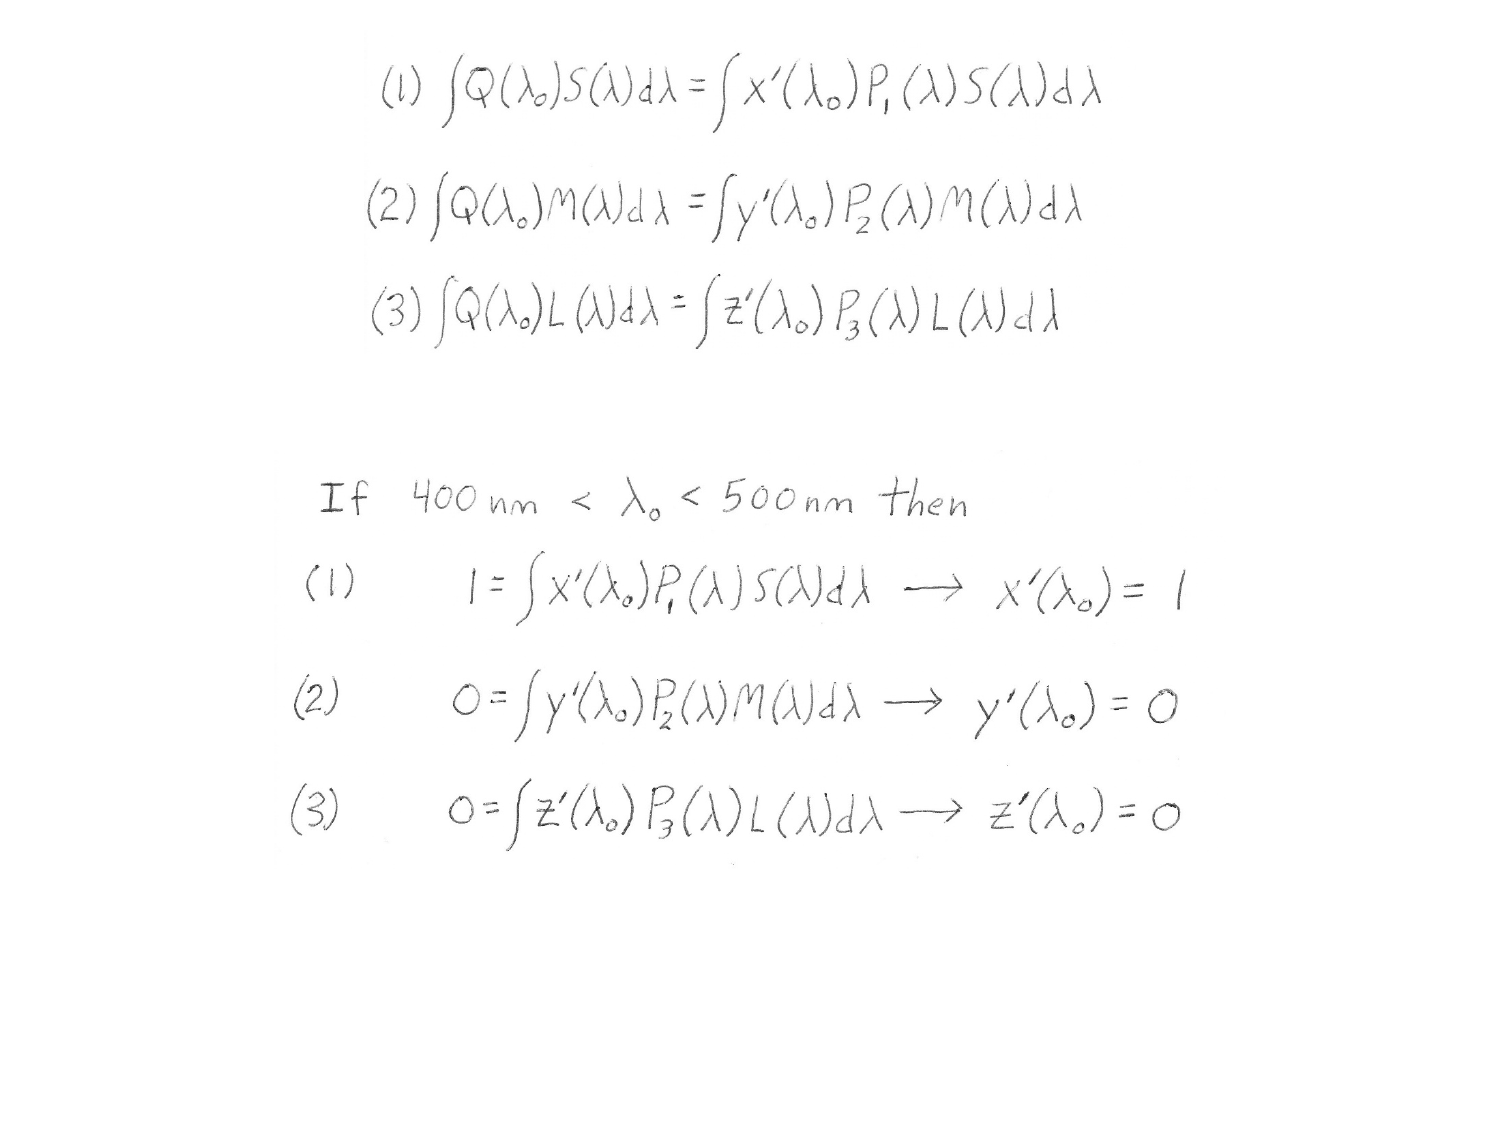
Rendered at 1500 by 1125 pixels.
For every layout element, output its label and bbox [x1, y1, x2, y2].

picture [274, 449, 1226, 870]
picture [363, 29, 1137, 356]
